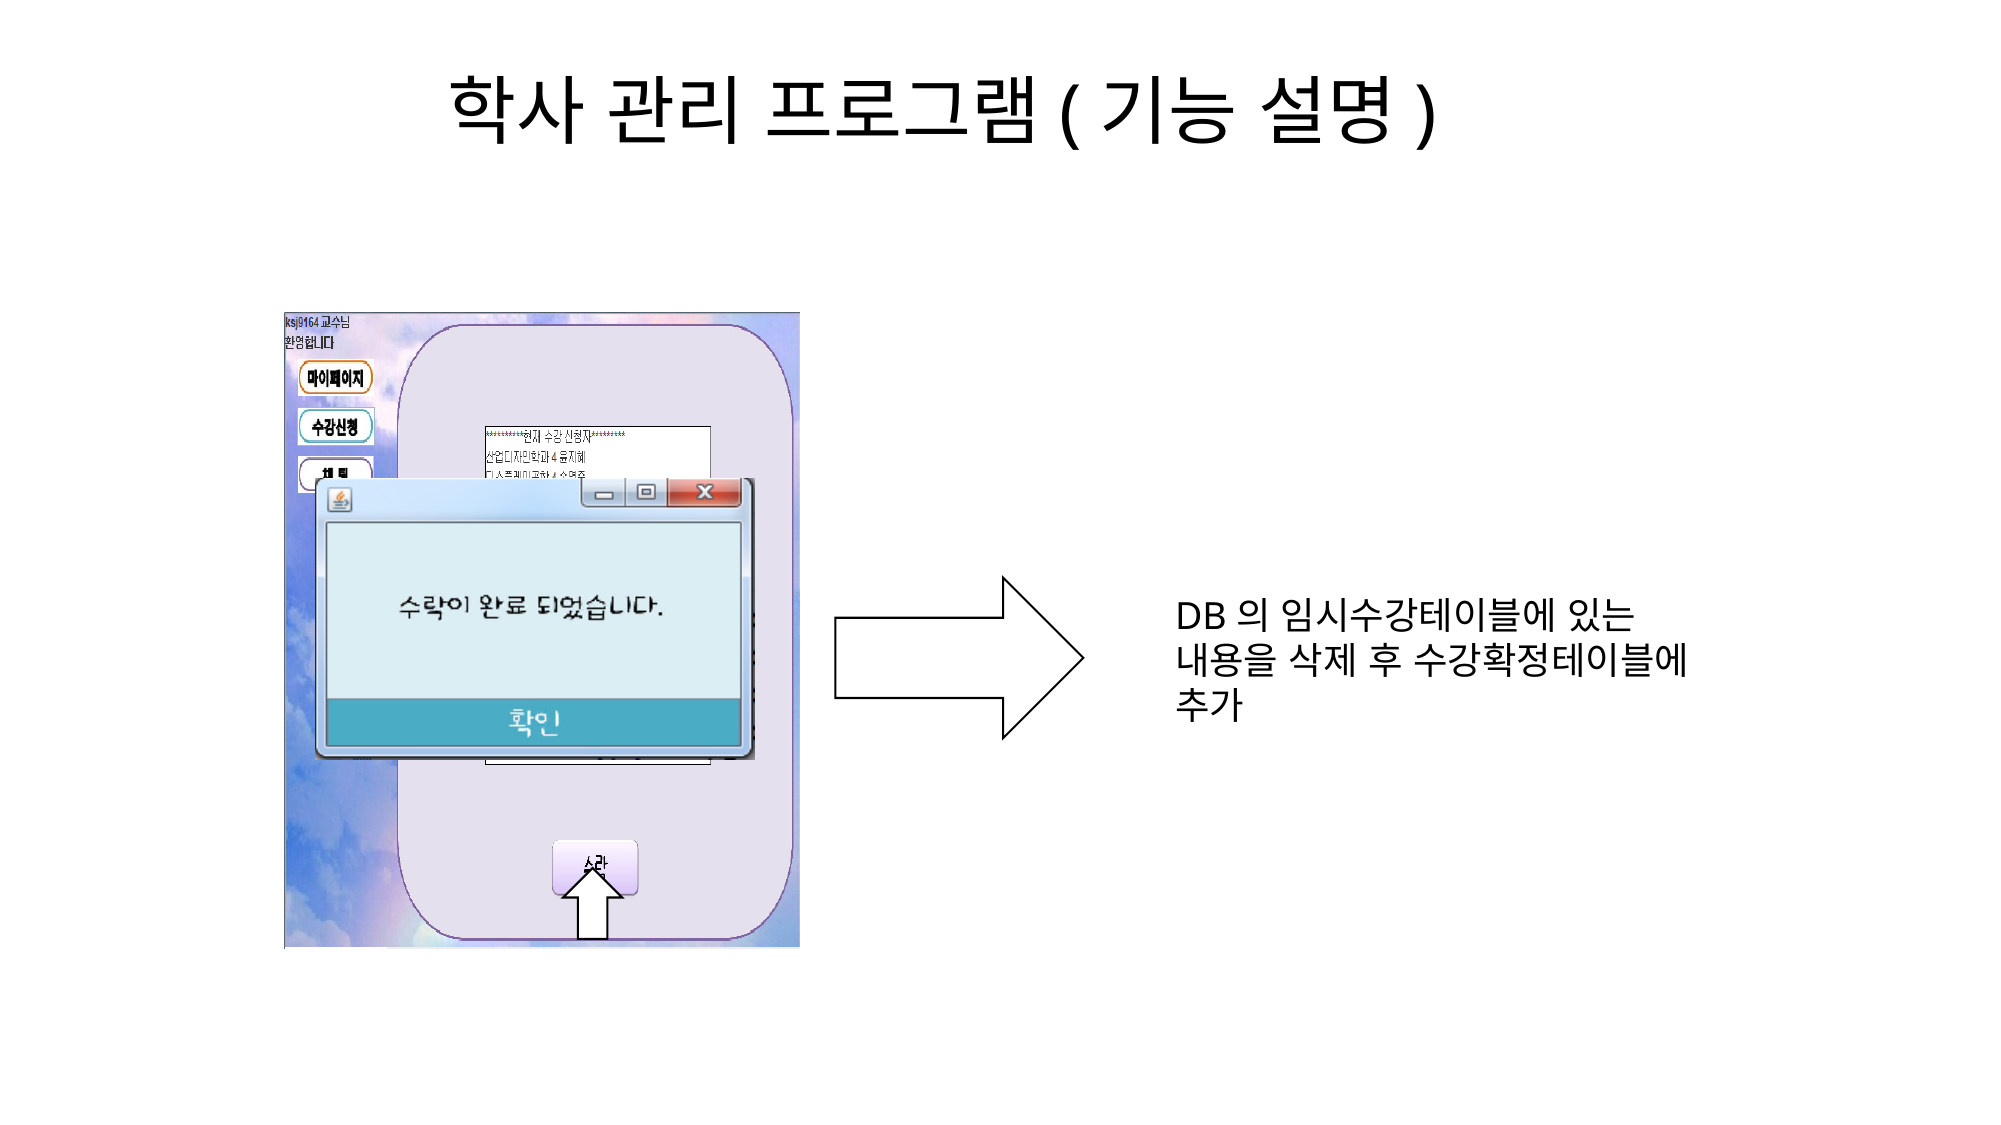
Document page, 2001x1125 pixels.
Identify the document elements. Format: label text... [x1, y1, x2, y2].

text_box 학사 관리 프로그램(기능 설명) [432, 55, 1641, 161]
picture [284, 312, 800, 949]
text_box DB의 임시수강테이블에 있는 내용을 삭제 후 수강확정테이블에 추가 [1160, 584, 1715, 735]
text_box [834, 575, 1085, 741]
